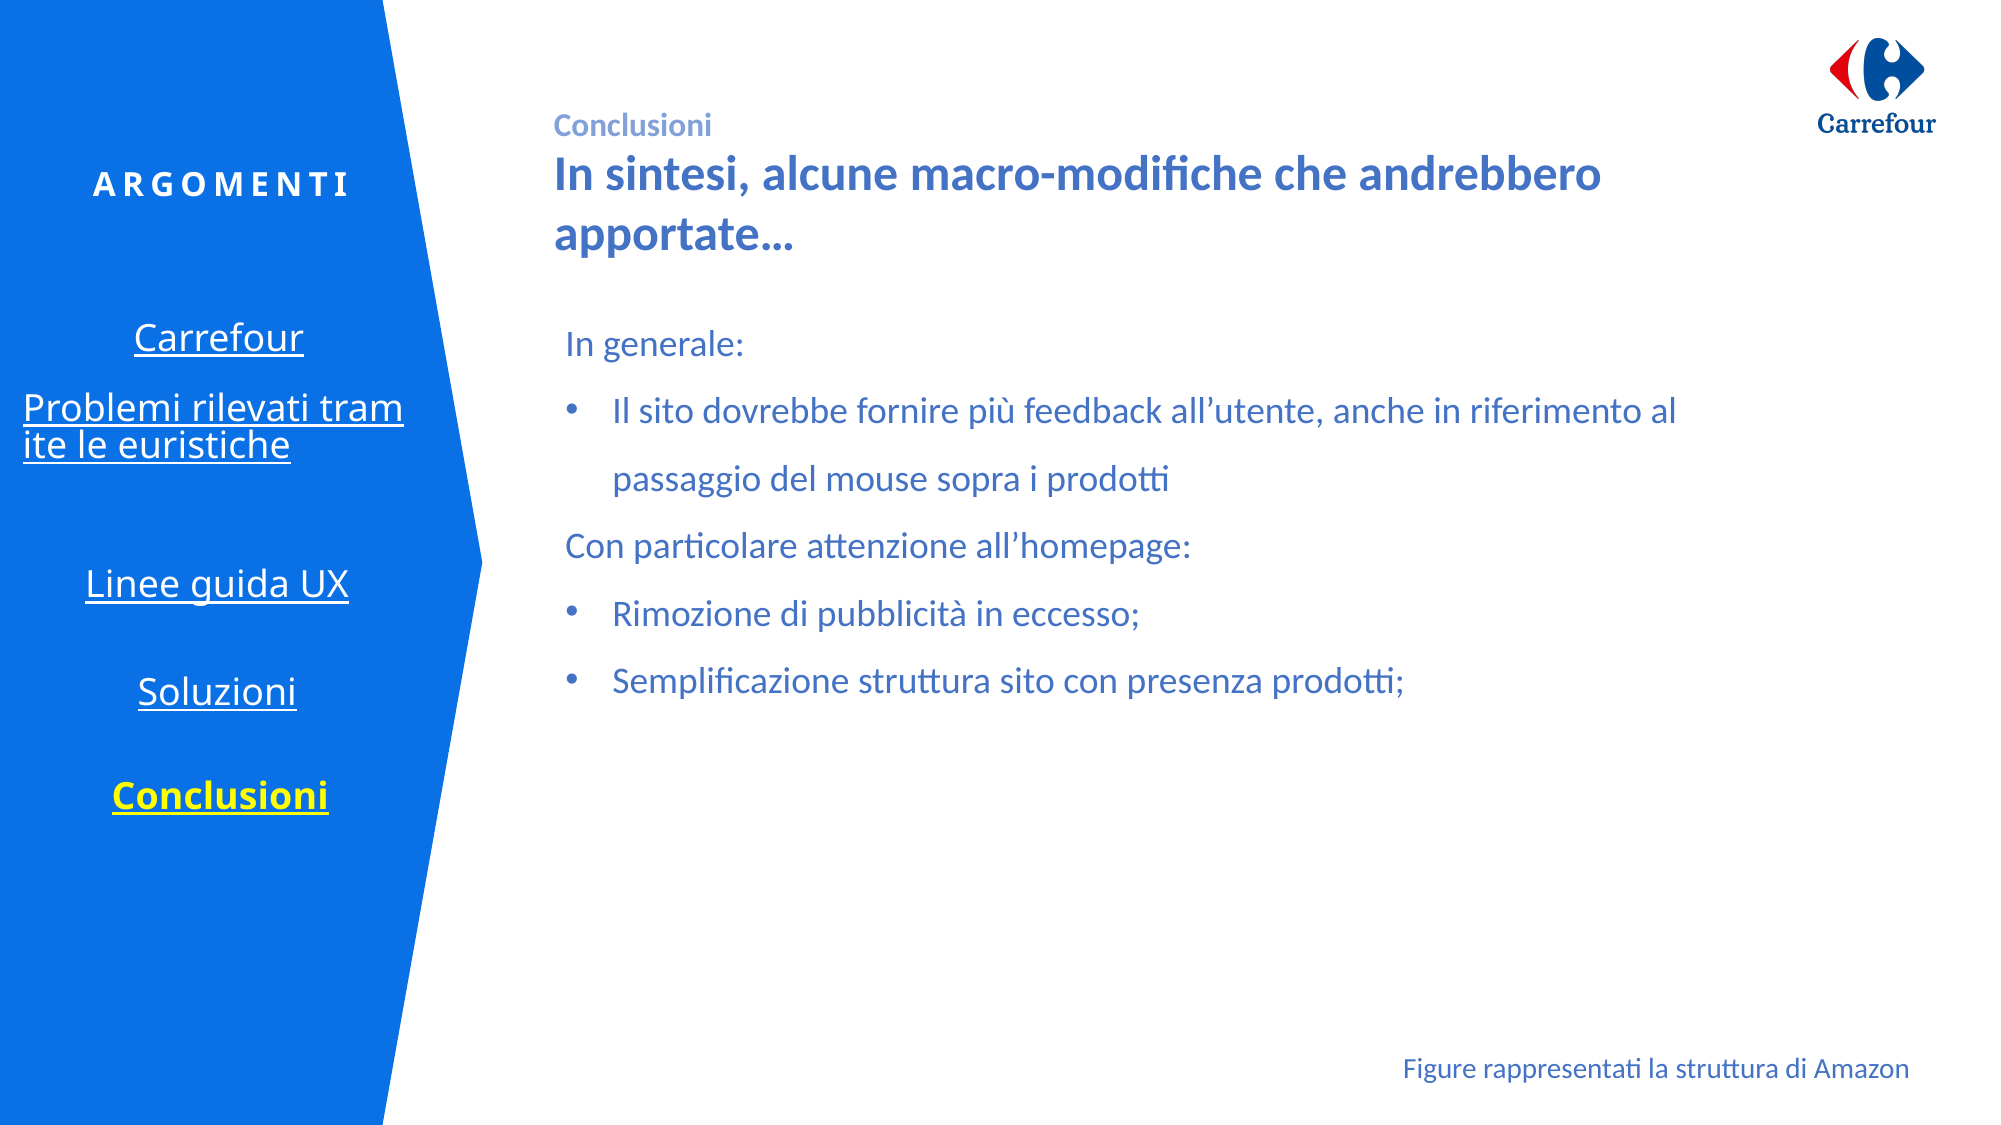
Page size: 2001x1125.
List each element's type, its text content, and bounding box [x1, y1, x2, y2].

text_box Conclusioni [539, 95, 1685, 151]
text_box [0, 0, 489, 1125]
picture [1818, 38, 1936, 133]
text_box In generale: Il sito dovrebbe fornire più feedback all’utente, anche in riferimento al passaggio del mouse sopra i prodotti Con particolare attenzione all’homepage: Rimozione di pubblicità in eccesso; Semplificazione struttura sito con presenza prodotti; [550, 288, 1748, 709]
text_box In sintesi, alcune macro-modifiche che andrebbero apportate… [539, 133, 1763, 268]
text_box Figure rappresentati la struttura di Amazon [1381, 1041, 2000, 1092]
